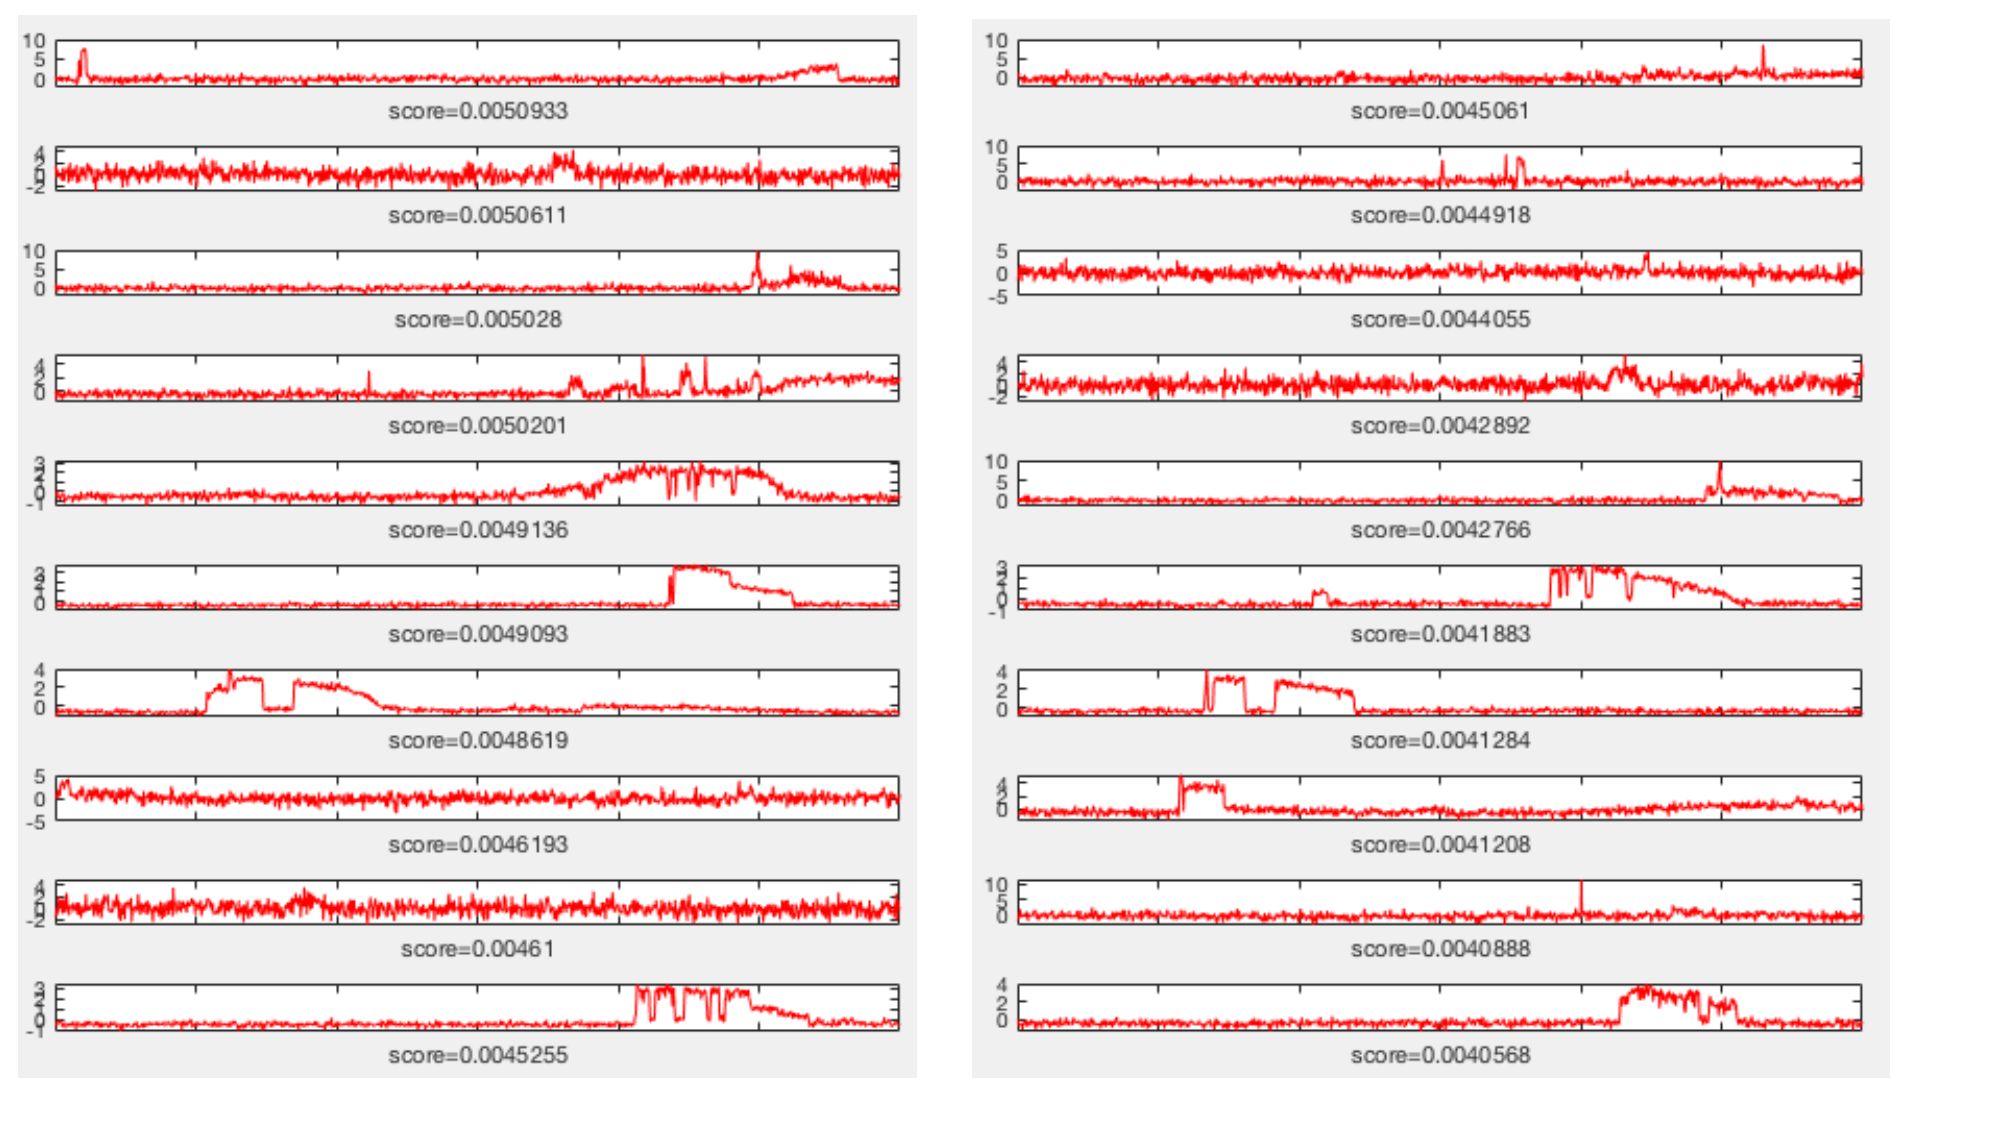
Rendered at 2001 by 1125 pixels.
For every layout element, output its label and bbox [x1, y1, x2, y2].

picture [972, 19, 1890, 1078]
picture [18, 15, 917, 1078]
